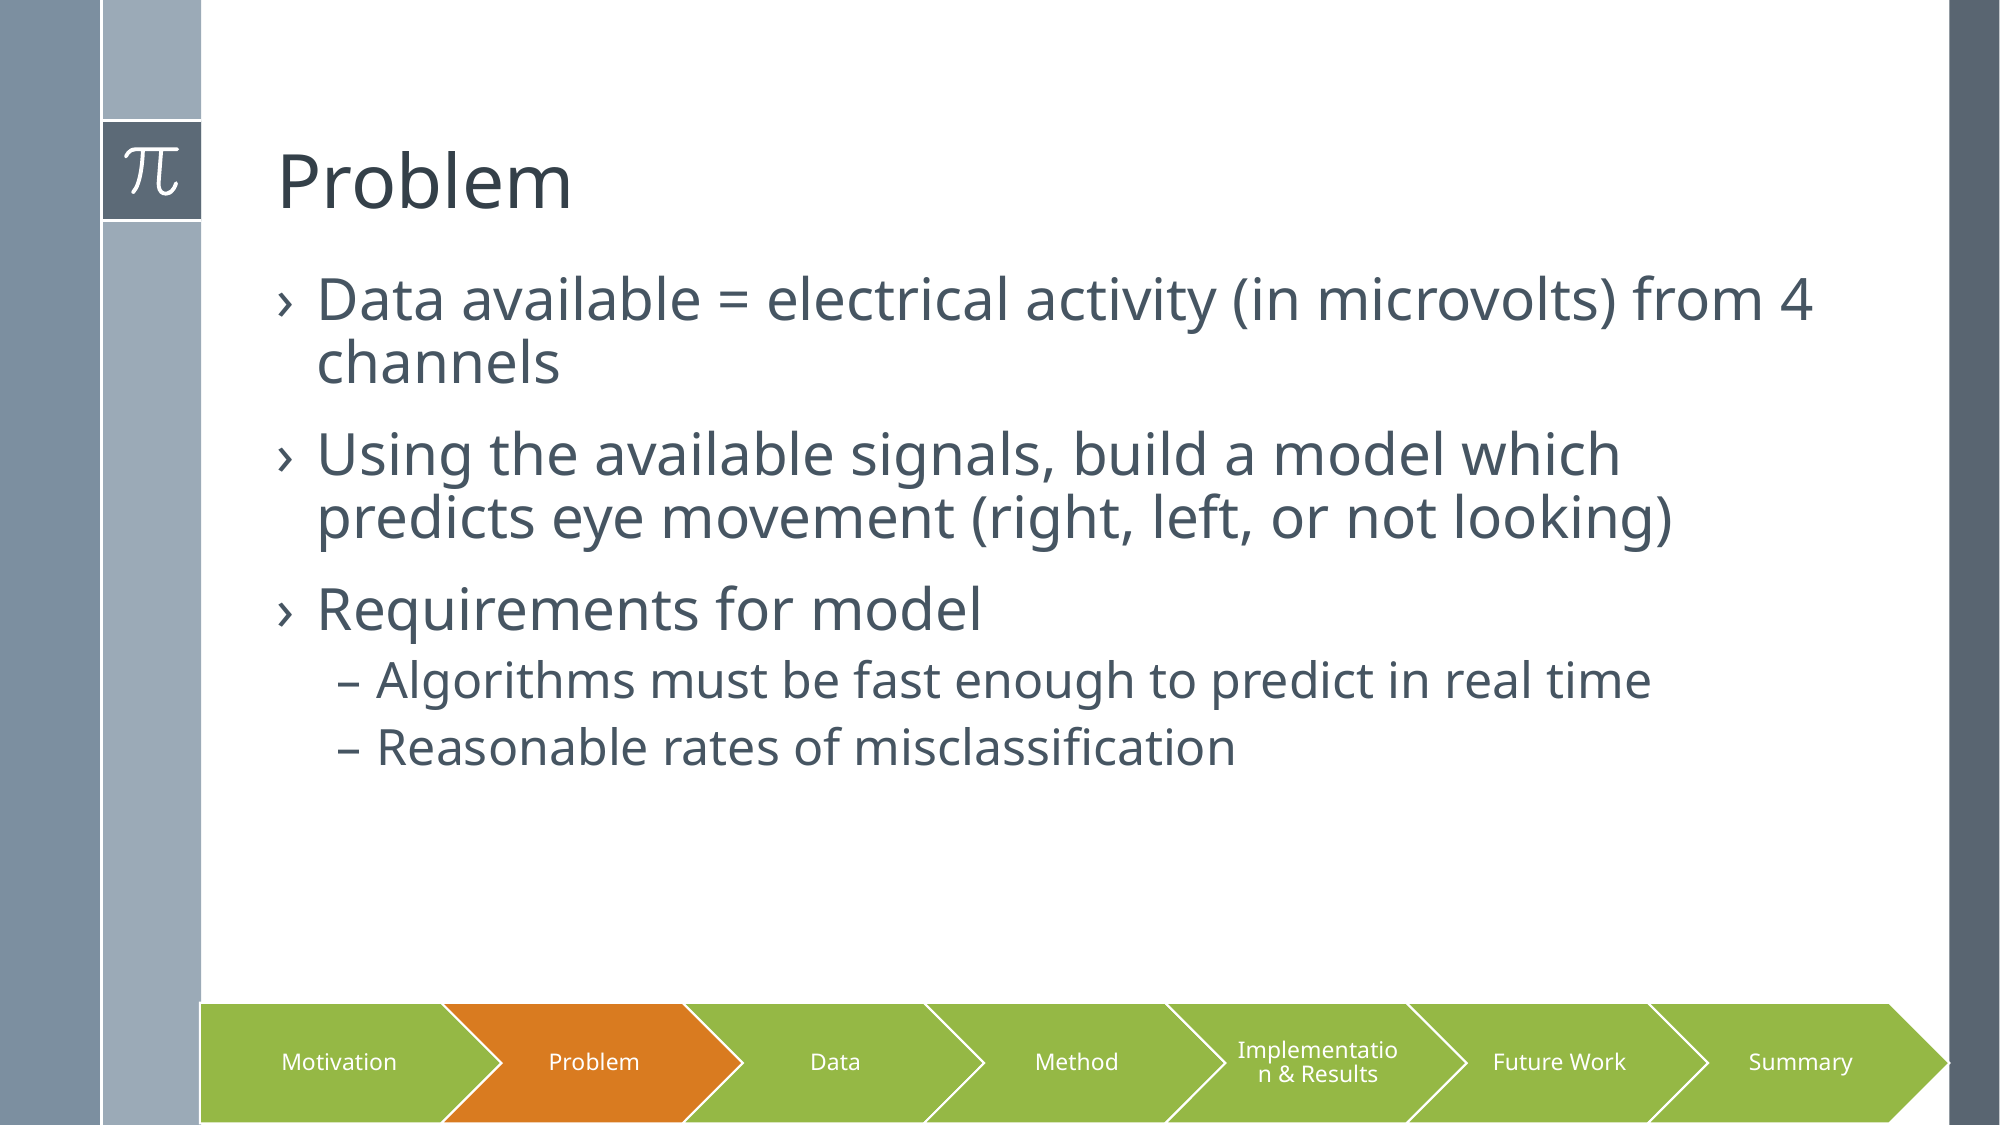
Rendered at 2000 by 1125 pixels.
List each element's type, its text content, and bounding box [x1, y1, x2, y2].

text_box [199, 962, 1950, 1125]
title Problem [261, 29, 1867, 233]
list Data available = electrical activity (in microvolts) from 4 channels Using the available signals, build a model which predicts eye movement (right, left, or not looking) Requirements for model Algorithms must be fast enough to predict in real time Reasonable rates of misclassification [261, 262, 1867, 962]
